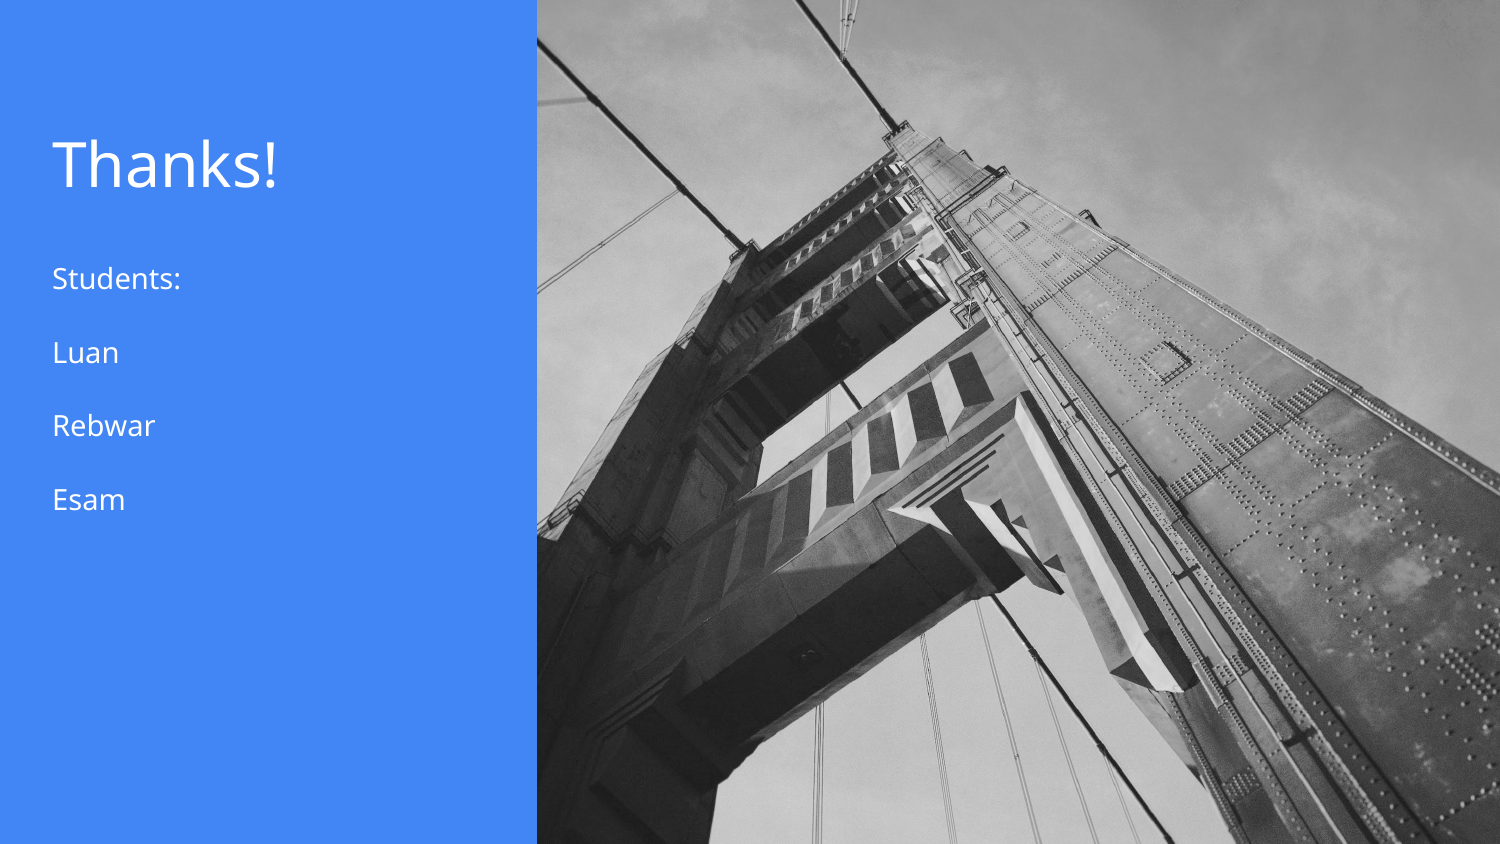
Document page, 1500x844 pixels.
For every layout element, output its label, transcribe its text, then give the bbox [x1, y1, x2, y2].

picture [536, 0, 1500, 844]
list Students: Luan Rebwar Esam [37, 240, 498, 760]
title Thanks! [37, 58, 498, 216]
